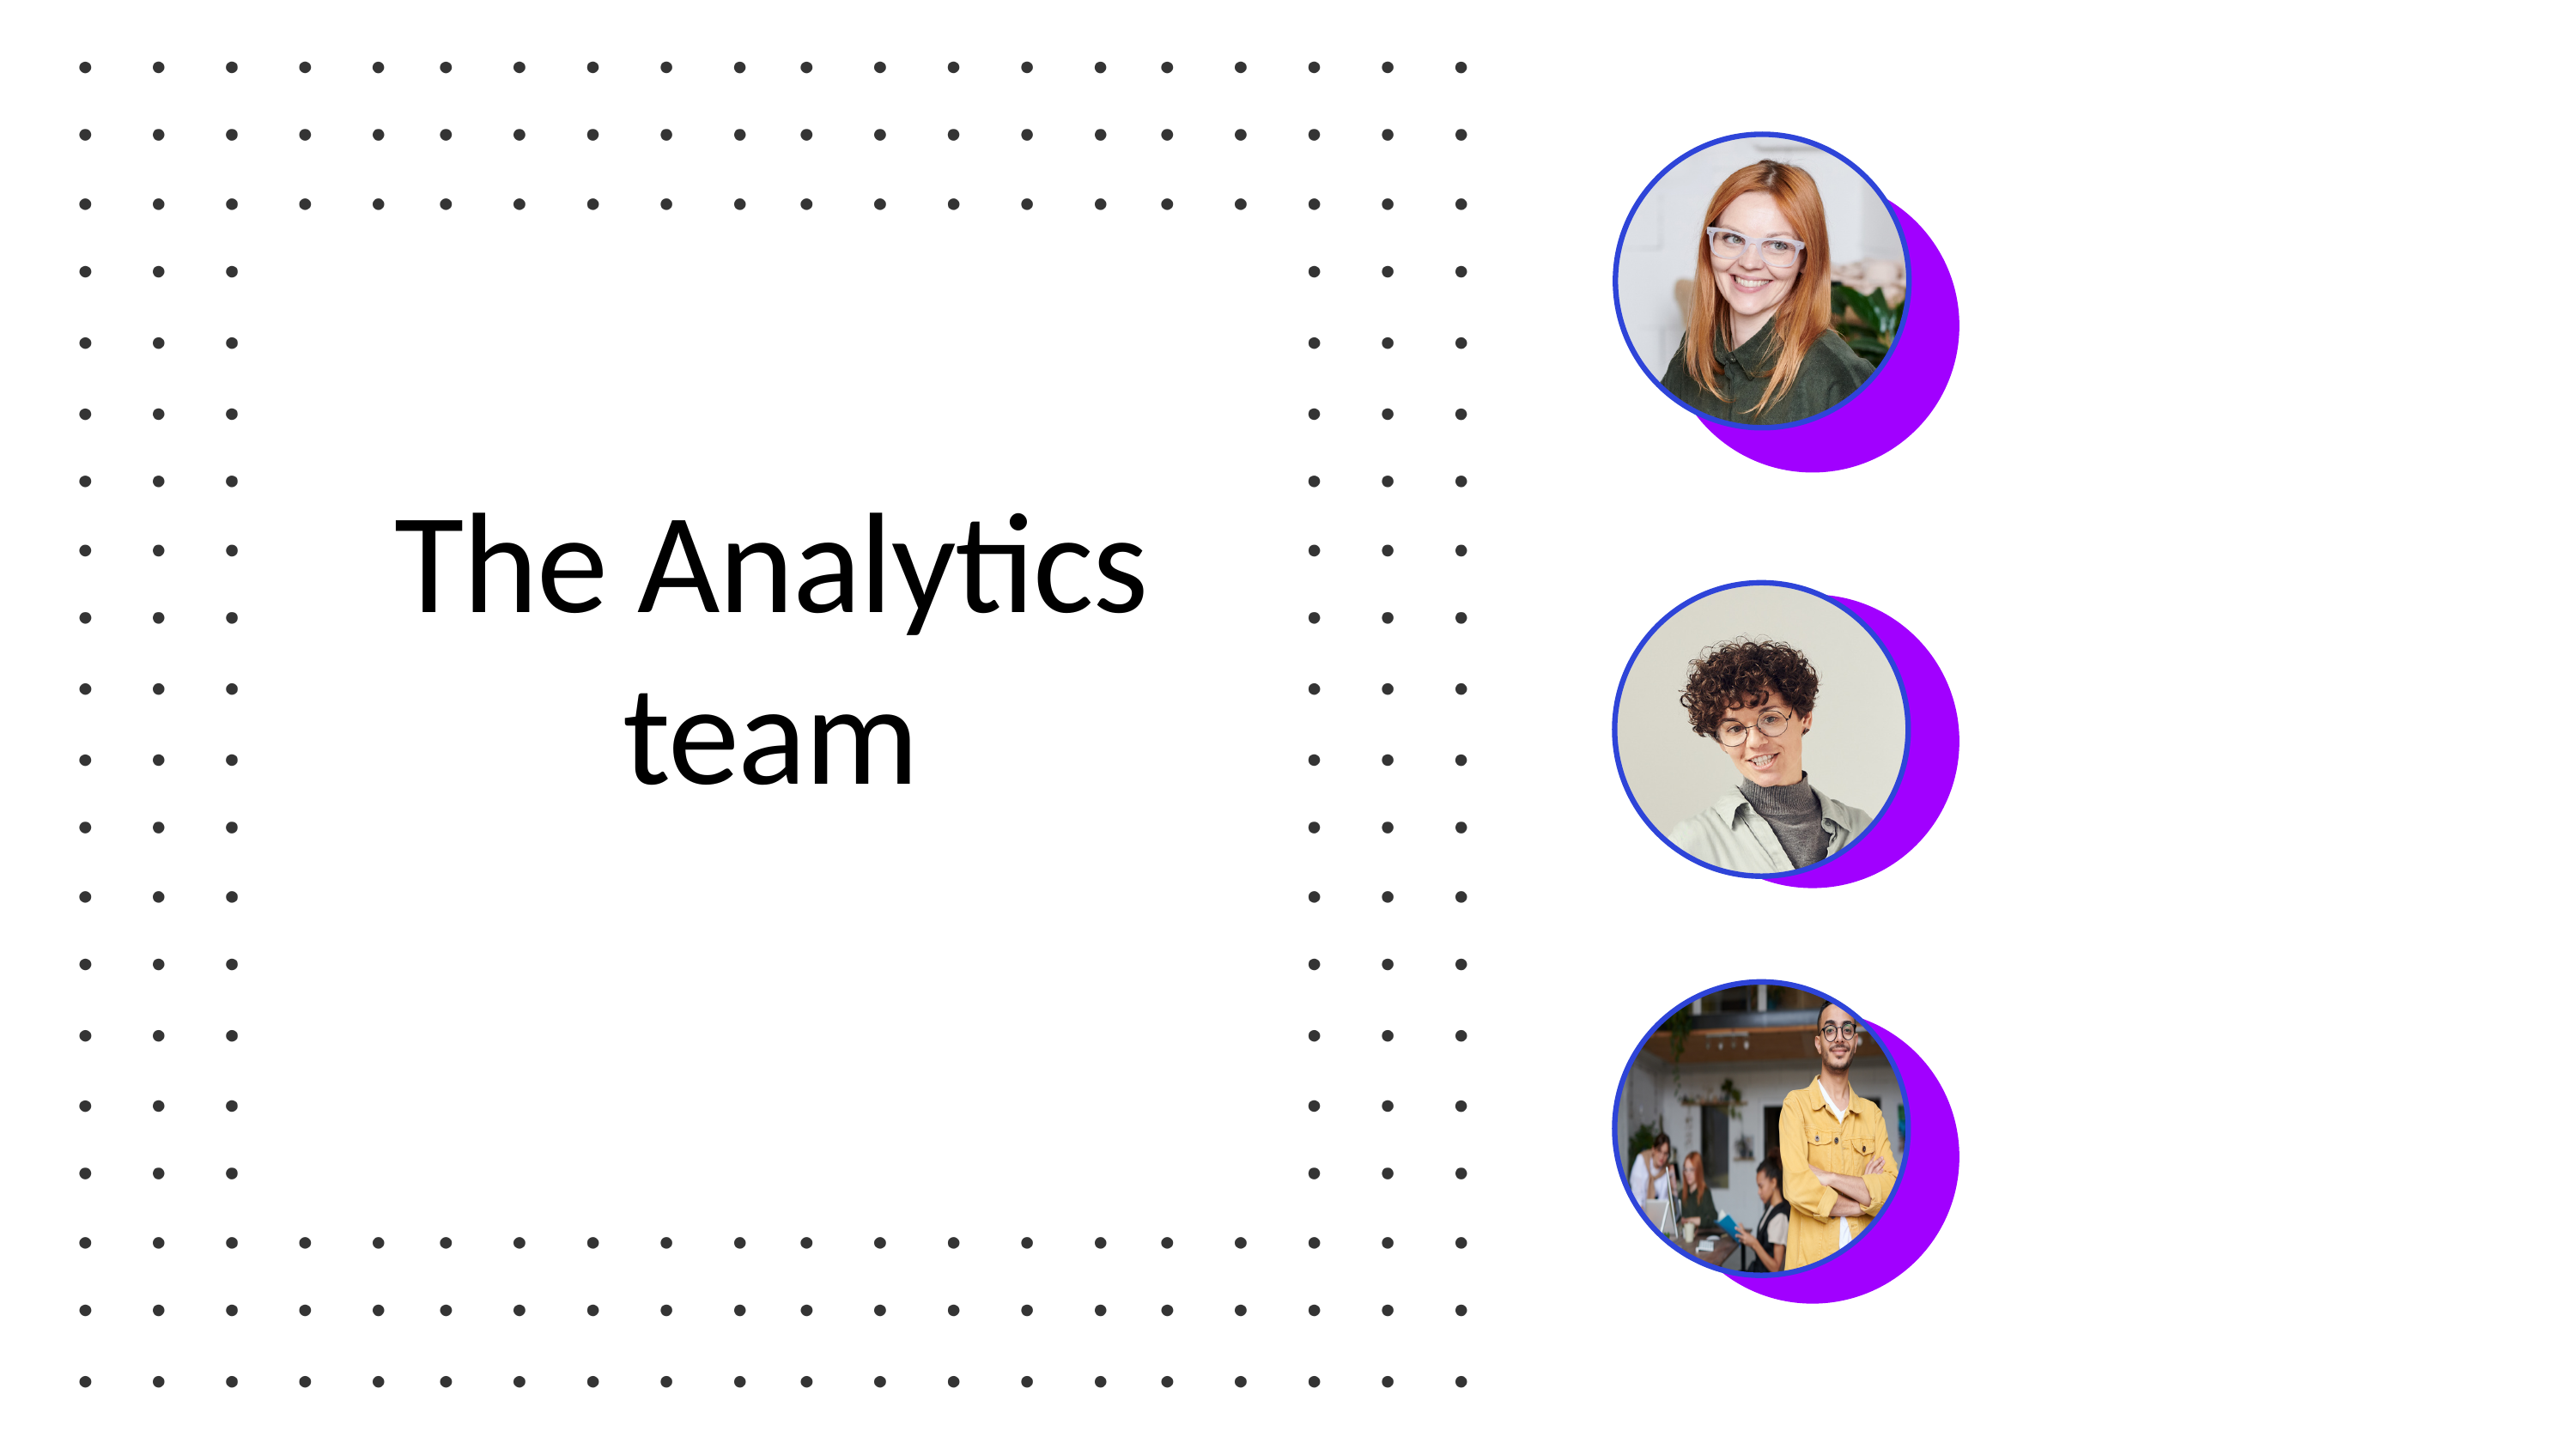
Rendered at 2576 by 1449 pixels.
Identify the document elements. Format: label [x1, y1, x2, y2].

text_box [1665, 1009, 1960, 1304]
text_box [1607, 975, 1916, 1282]
text_box [1665, 594, 1960, 888]
text_box [1608, 128, 1917, 434]
text_box [1607, 579, 1916, 880]
text_box [70, 57, 1472, 1392]
text_box [1665, 179, 1960, 473]
